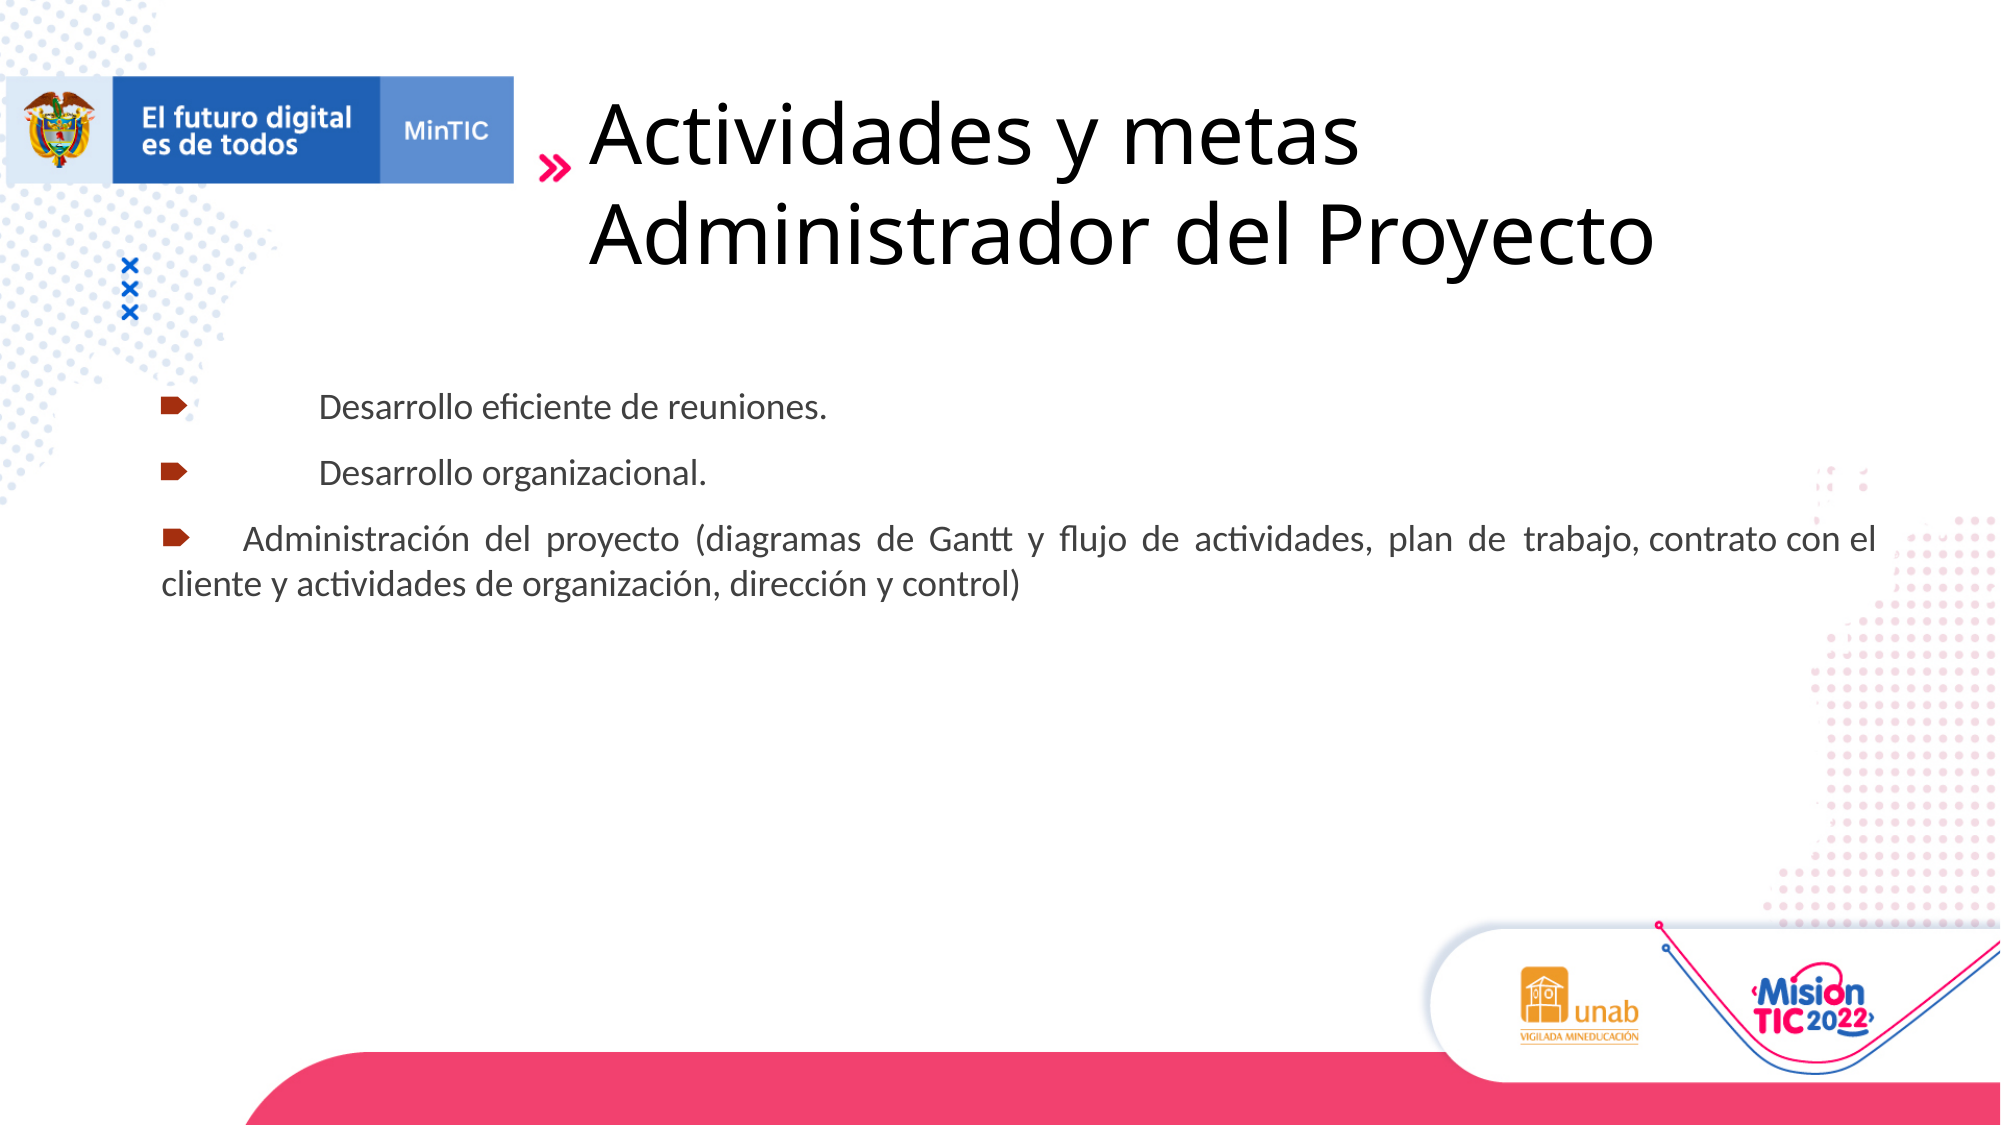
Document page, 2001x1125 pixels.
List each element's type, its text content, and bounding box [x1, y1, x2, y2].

picture [0, 0, 2001, 1125]
title Actividades y metas Administrador del Proyecto [587, 78, 1863, 281]
list 🠶 Desarrollo eficiente de reuniones. 🠶 Desarrollo organizacional. 🠶 Administración del proyecto (diagramas de Gantt y flujo de actividades, plan de trabajo, contrato con el cliente y actividades de organización, dirección y control) [159, 379, 1885, 1020]
